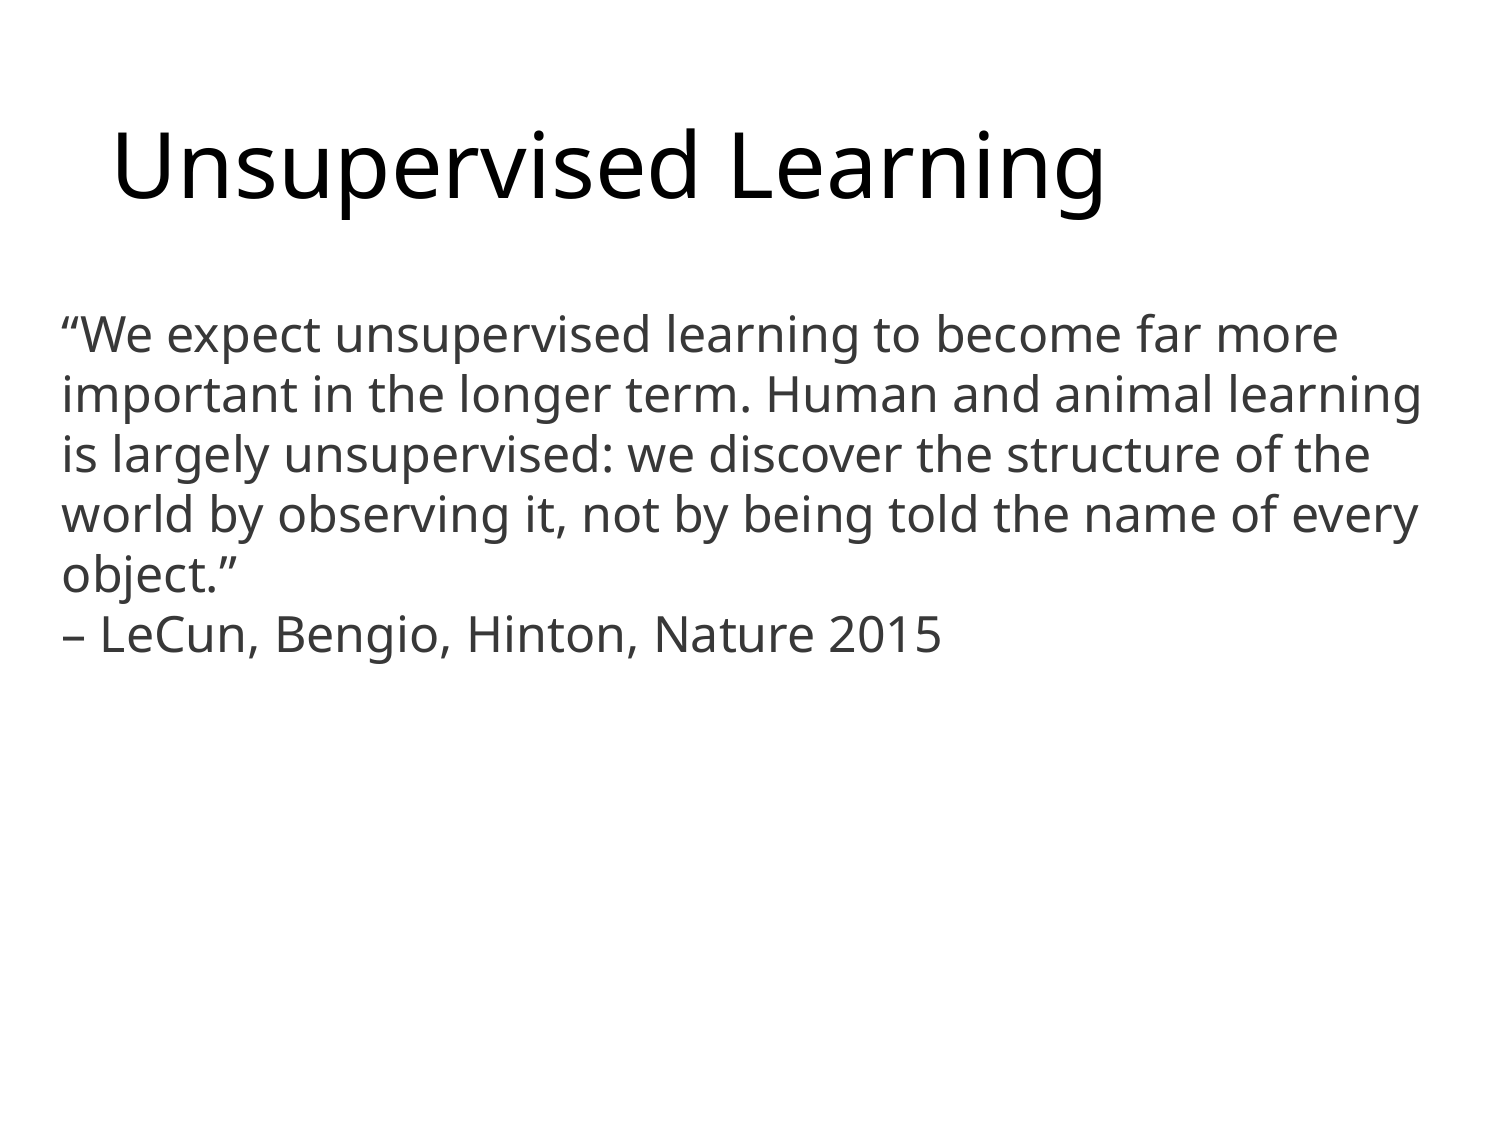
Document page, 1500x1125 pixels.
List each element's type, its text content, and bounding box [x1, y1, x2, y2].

title Unsupervised Learning [102, 59, 1398, 278]
text_box “We expect unsupervised learning to become far more important in the longer term. Human and animal learning is largely unsupervised: we discover the structure of the world by observing it, not by being told the name of every object.” – LeCun, Bengio, Hinton, Nature 2015 [54, 295, 1461, 670]
